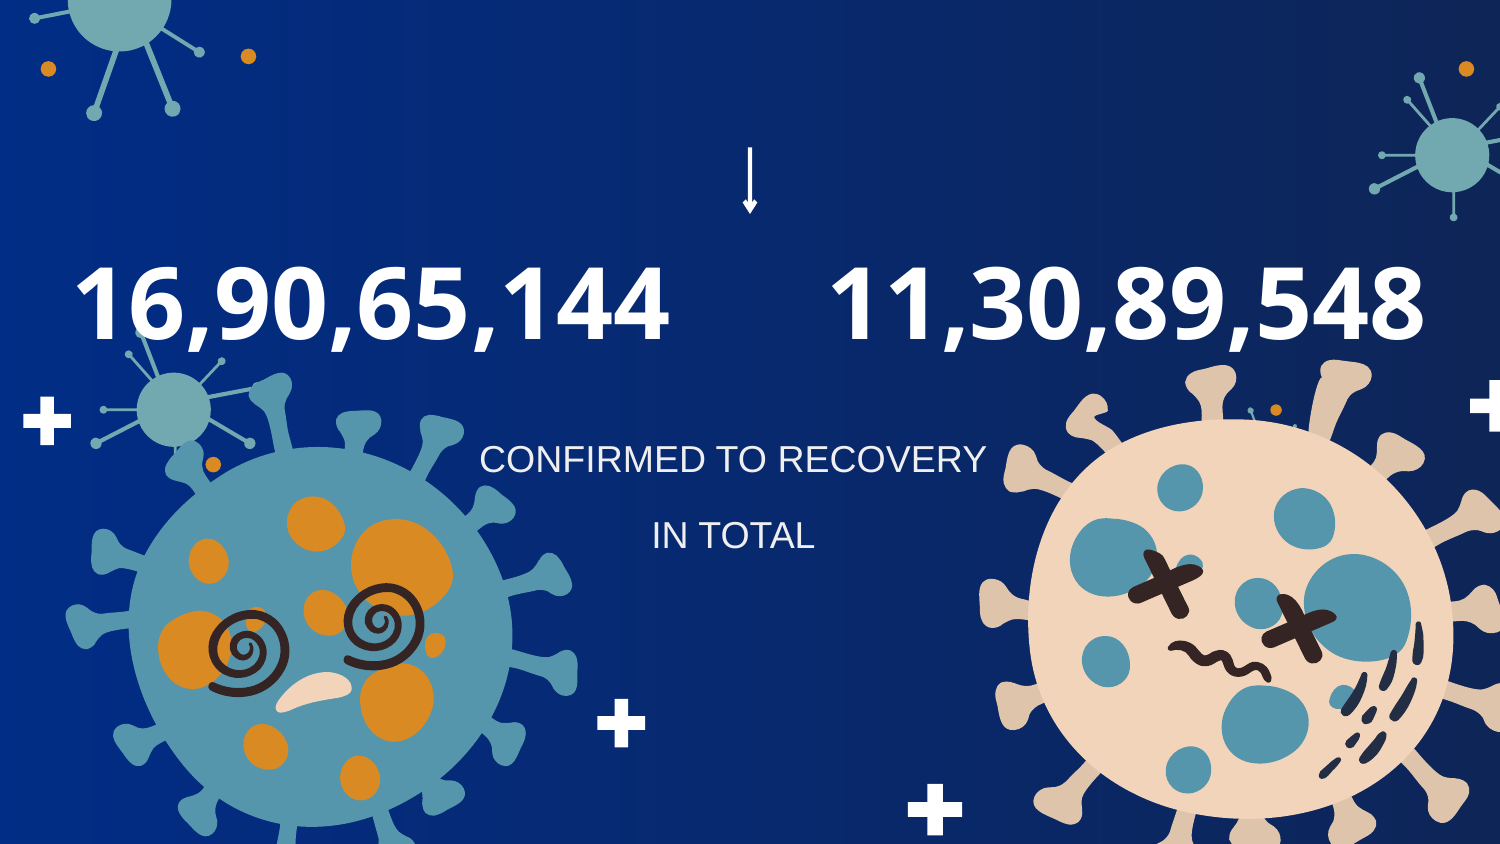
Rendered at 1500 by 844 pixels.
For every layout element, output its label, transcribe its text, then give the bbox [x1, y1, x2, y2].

title 16,90,65,144 11,30,89,548 [51, 147, 1449, 375]
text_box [907, 354, 1500, 844]
text_box [240, 48, 257, 65]
list CONFIRMED TO RECOVERY IN TOTAL [649, 412, 902, 509]
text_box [23, 366, 646, 844]
